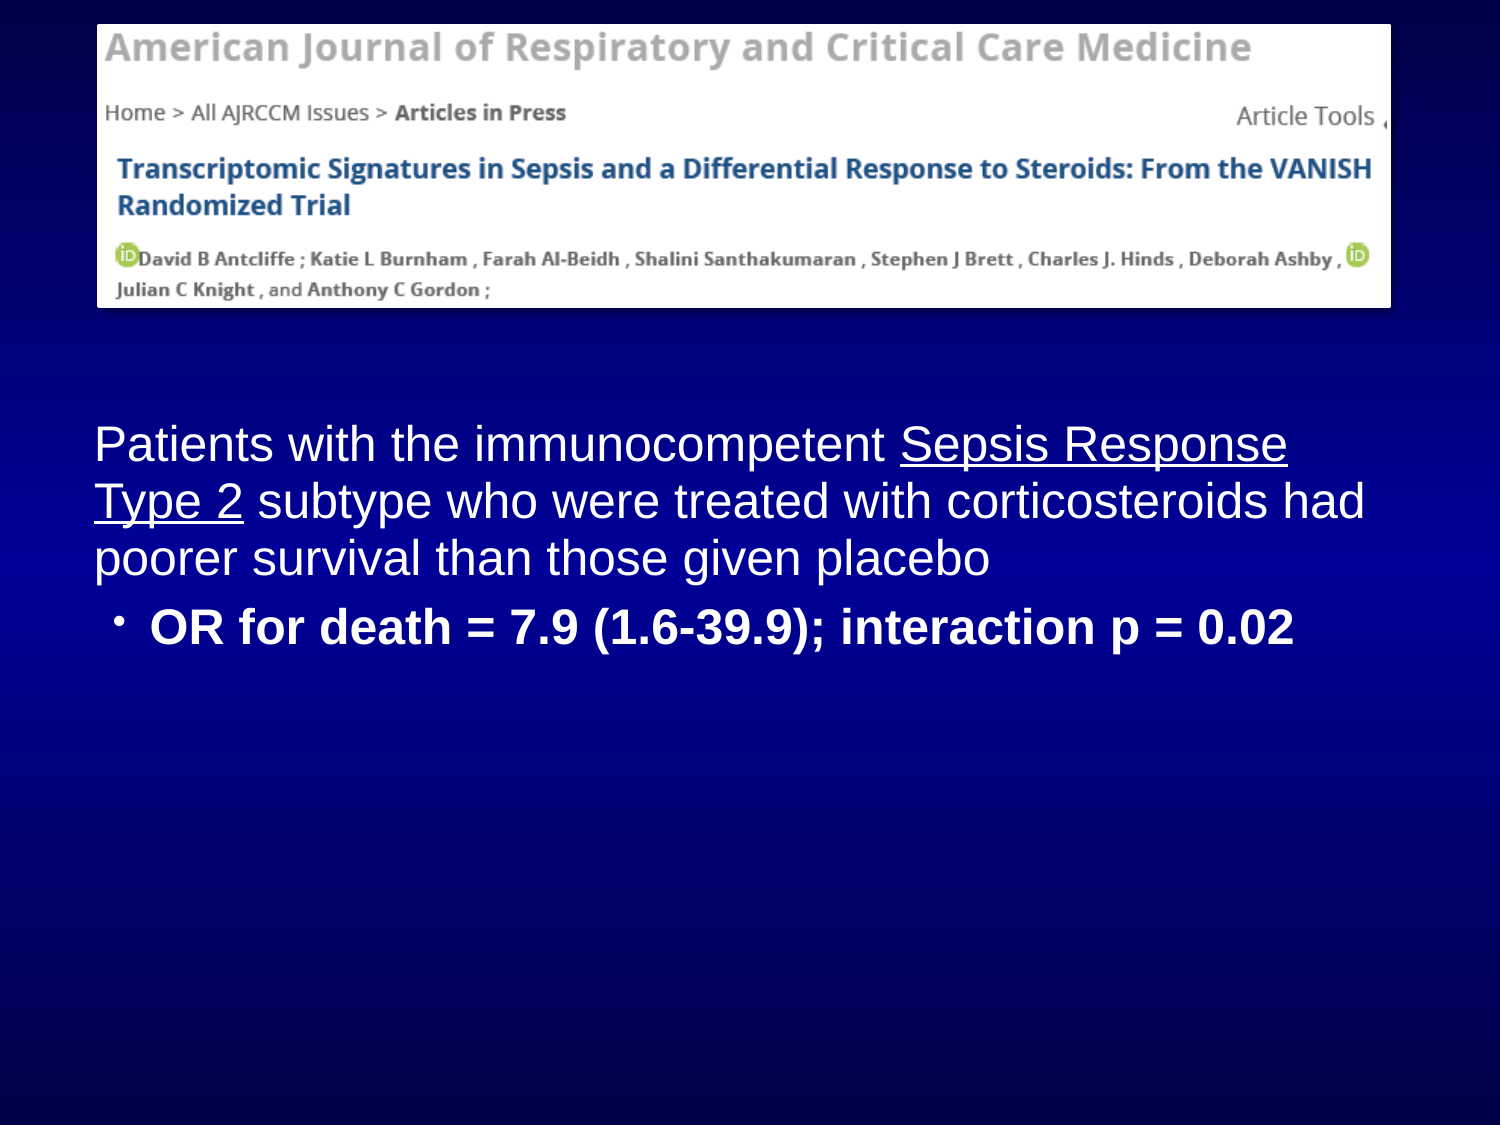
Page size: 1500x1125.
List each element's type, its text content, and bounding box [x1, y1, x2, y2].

picture [99, 26, 1388, 305]
list Patients with the immunocompetent Sepsis Response Type 2 subtype who were treated with corticosteroids had poorer survival than those given placebo OR for death = 7.9 (1.6-39.9); interaction p = 0.02 [93, 415, 1407, 710]
